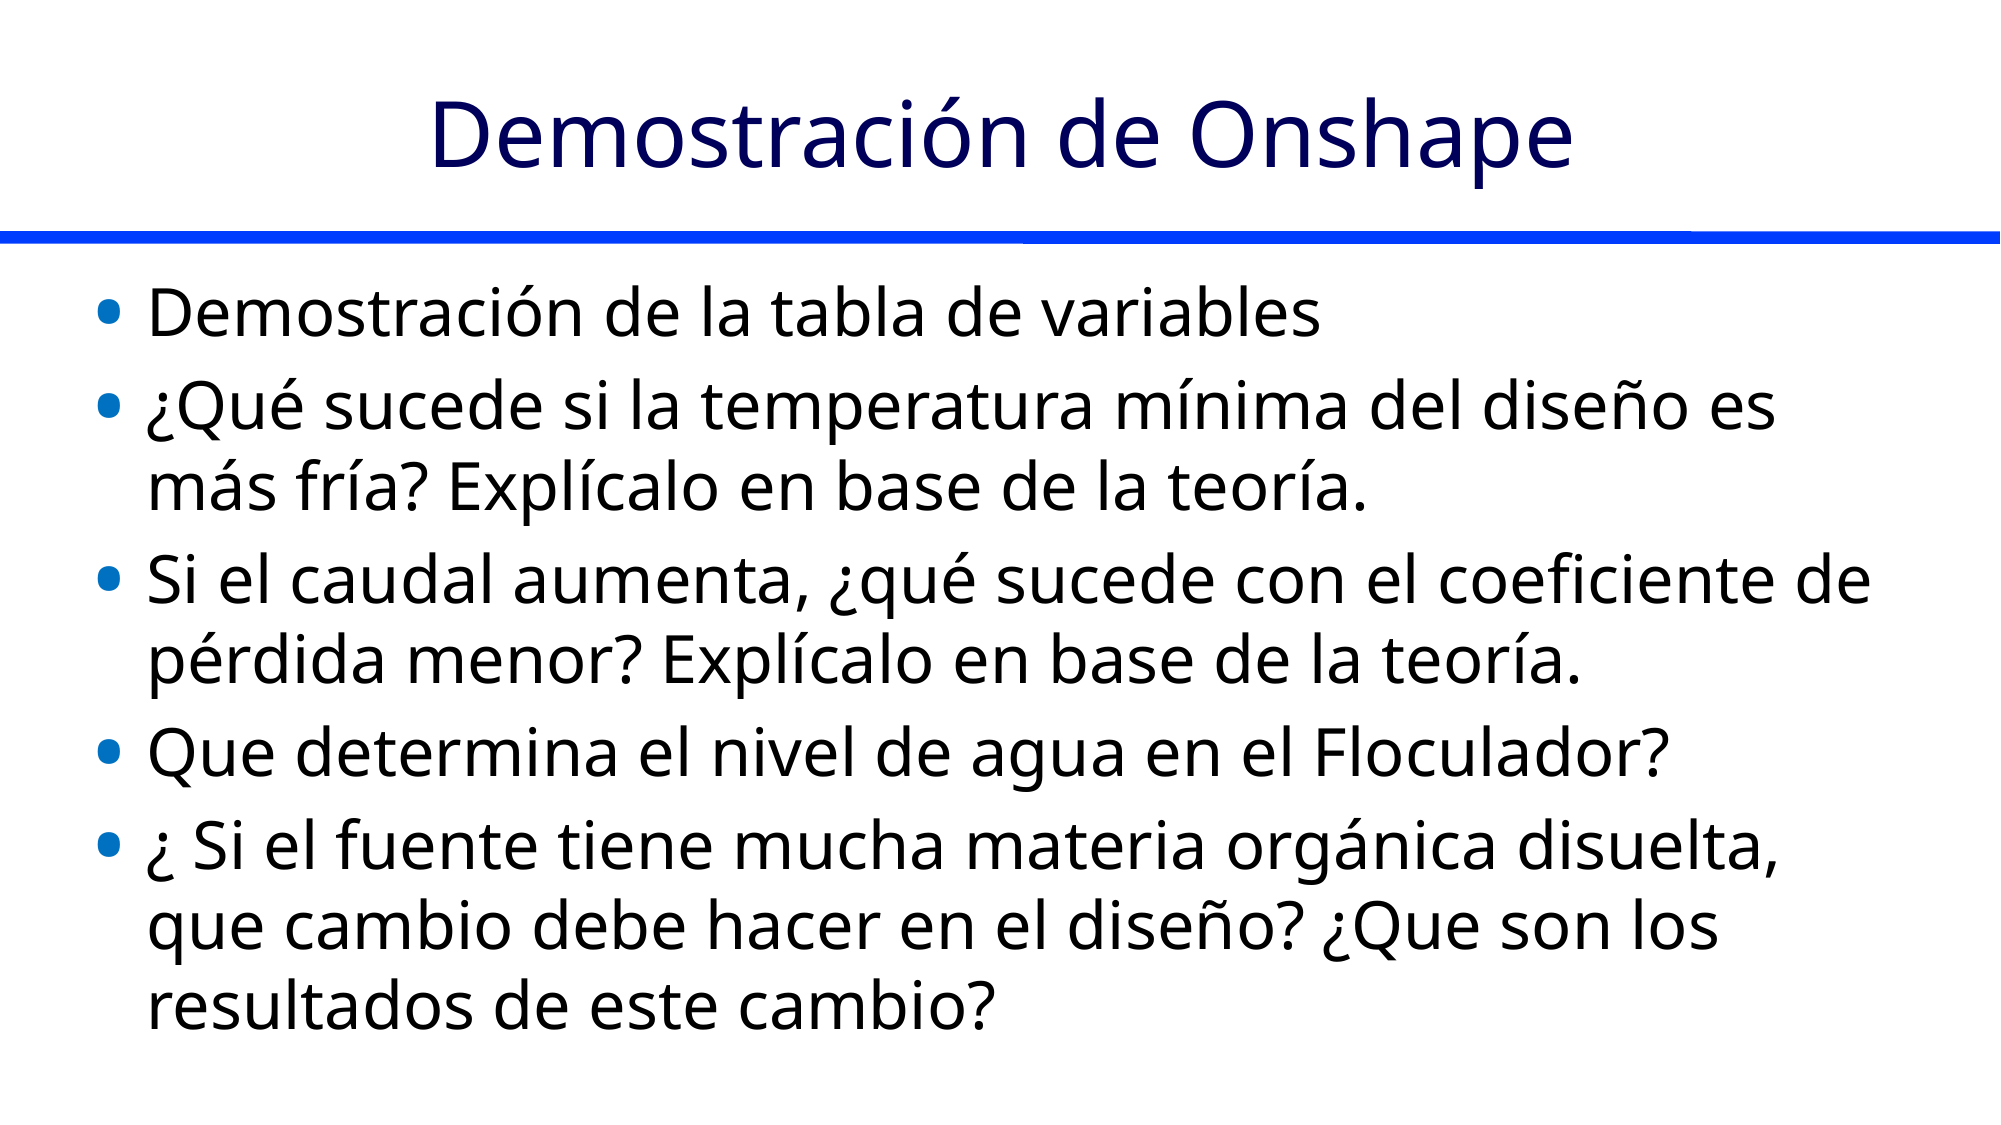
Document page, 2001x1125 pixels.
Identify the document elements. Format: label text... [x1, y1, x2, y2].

list Demostración de la tabla de variables ¿Qué sucede si la temperatura mínima del diseño es más fría? Explícalo en base de la teoría. Si el caudal aumenta, ¿qué sucede con el coeficiente de pérdida menor? Explícalo en base de la teoría. Que determina el nivel de agua en el Floculador? ¿ Si el fuente tiene mucha materia orgánica disuelta, que cambio debe hacer en el diseño? ¿Que son los resultados de este cambio? [74, 262, 1930, 1006]
title Demostración de Onshape [75, 37, 1930, 225]
